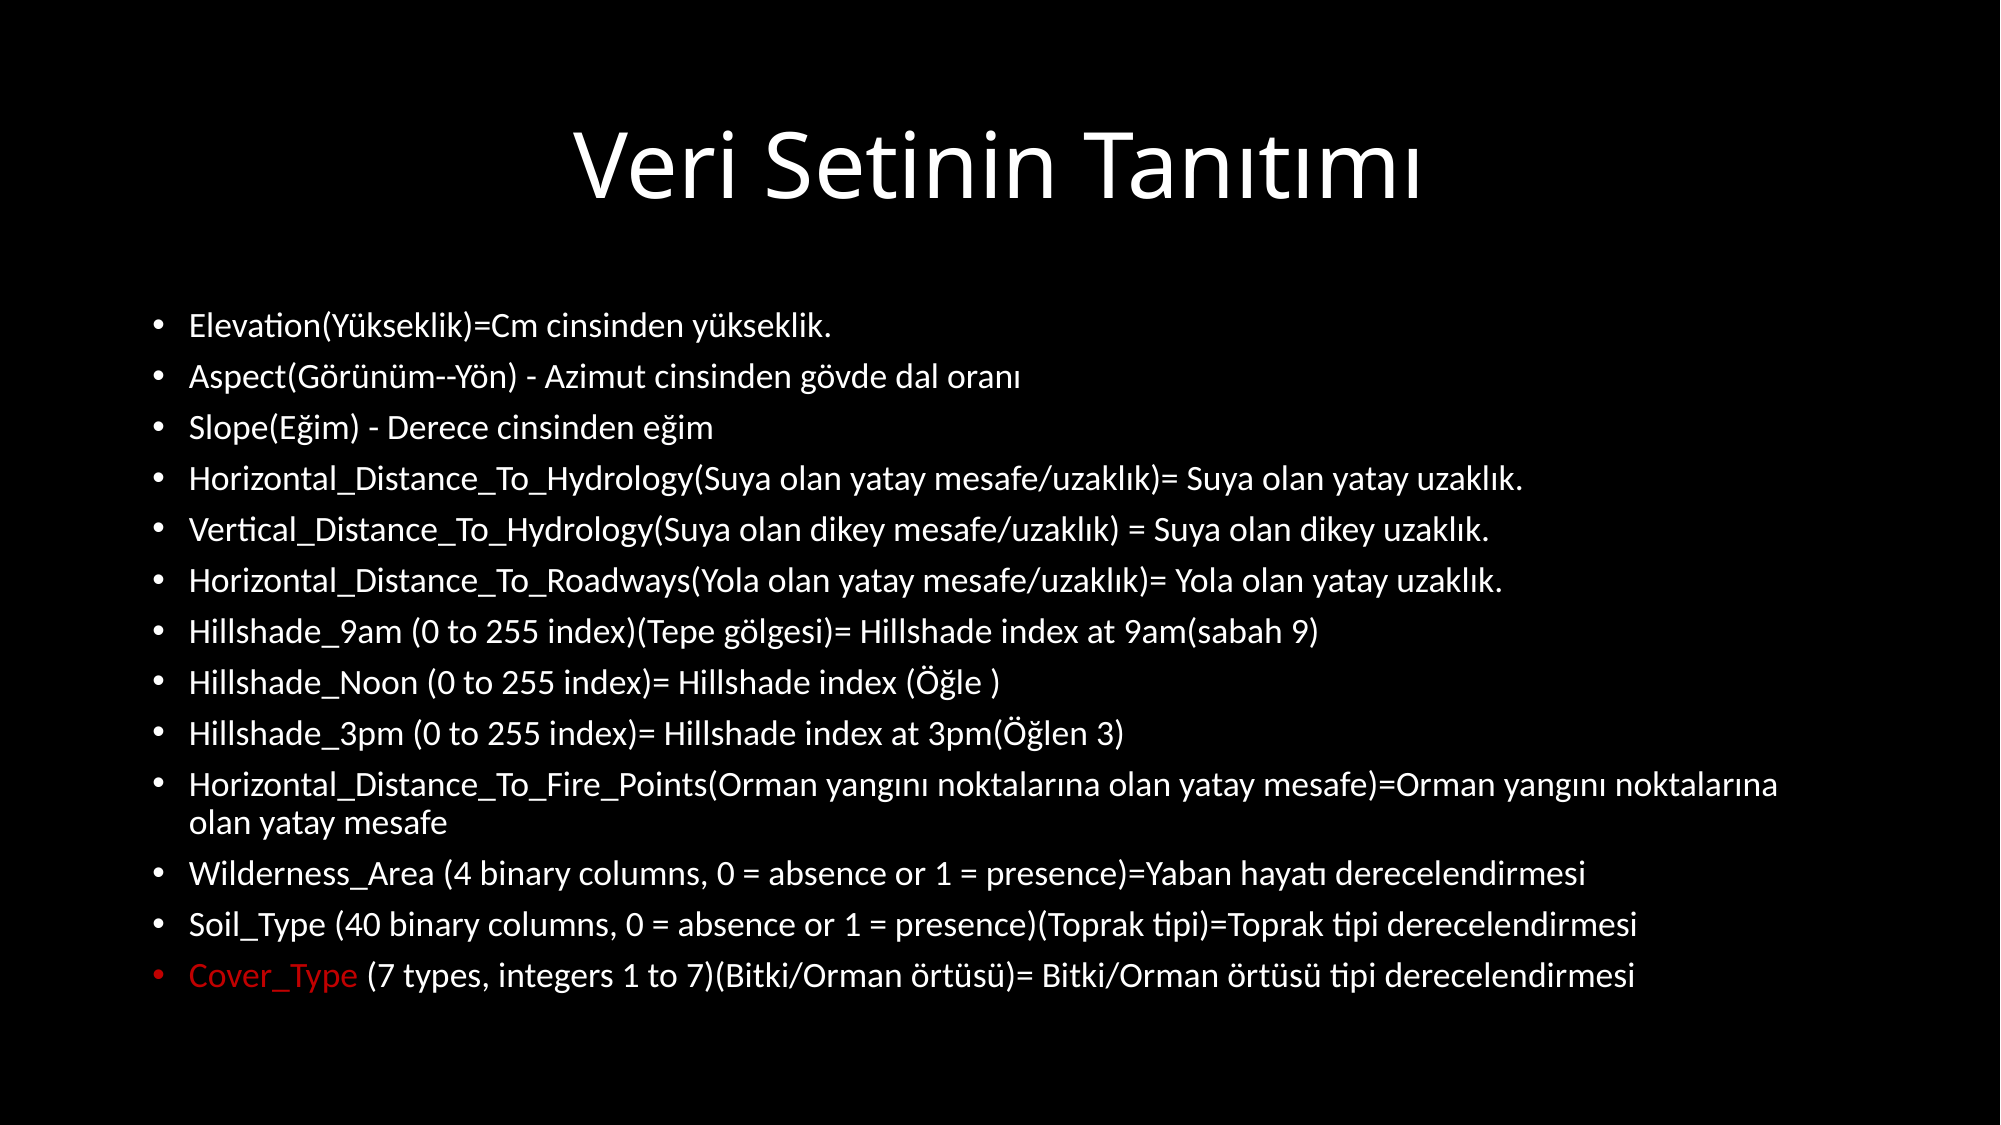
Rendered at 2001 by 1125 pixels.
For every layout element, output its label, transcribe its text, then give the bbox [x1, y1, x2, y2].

title Veri Setinin Tanıtımı [137, 59, 1863, 278]
list Elevation(Yükseklik)=Cm cinsinden yükseklik. Aspect(Görünüm--Yön) - Azimut cinsinden gövde dal oranı Slope(Eğim) - Derece cinsinden eğim Horizontal_Distance_To_Hydrology(Suya olan yatay mesafe/uzaklık)= Suya olan yatay uzaklık. Vertical_Distance_To_Hydrology(Suya olan dikey mesafe/uzaklık) = Suya olan dikey uzaklık. Horizontal_Distance_To_Roadways(Yola olan yatay mesafe/uzaklık)= Yola olan yatay uzaklık. Hillshade_9am (0 to 255 index)(Tepe gölgesi)= Hillshade index at 9am(sabah 9) Hillshade_Noon (0 to 255 index)= Hillshade index (Öğle ) Hillshade_3pm (0 to 255 index)= Hillshade index at 3pm(Öğlen 3) Horizontal_Distance_To_Fire_Points(Orman yangını noktalarına olan yatay mesafe)=Orman yangını noktalarına olan yatay mesafe Wilderness_Area (4 binary columns, 0 = absence or 1 = presence)=Yaban hayatı derecelendirmesi Soil_Type (40 binary columns, 0 = absence or 1 = presence)(Toprak tipi)=Toprak tipi derecelendirmesi Cover_Type (7 types, integers 1 to 7)(Bitki/Orman örtüsü)= Bitki/Orman örtüsü tipi derecelendirmesi [137, 299, 1863, 1014]
